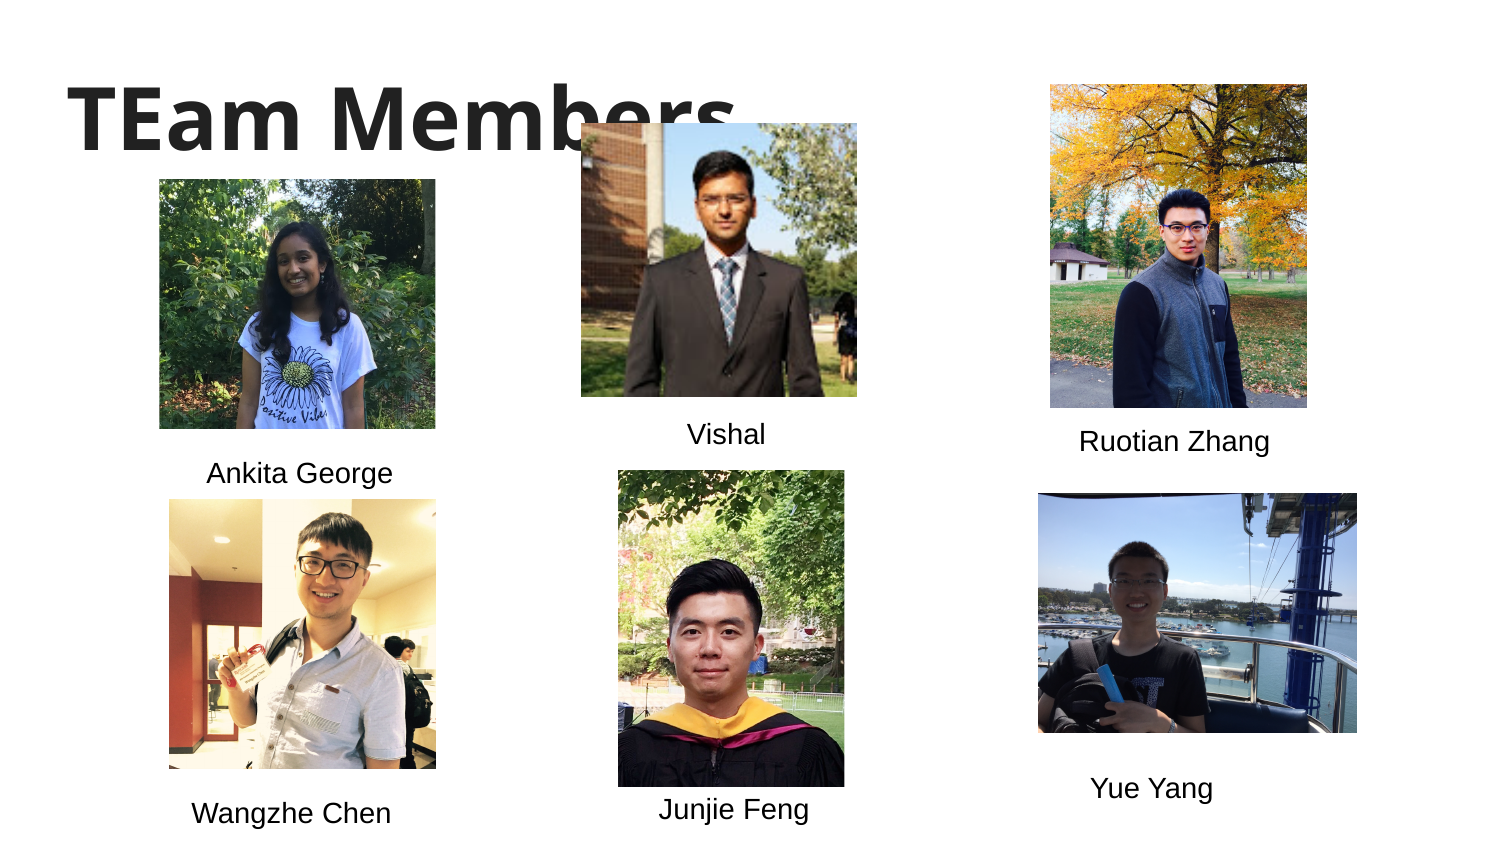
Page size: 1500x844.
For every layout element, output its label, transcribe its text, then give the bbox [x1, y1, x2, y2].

title TEam Members [51, 48, 1449, 180]
text_box Vishal [672, 407, 927, 458]
picture [1037, 493, 1357, 733]
picture [159, 179, 436, 430]
picture [581, 123, 857, 397]
text_box Ruotian Zhang [1063, 416, 1307, 492]
text_box Ankita George [191, 439, 453, 482]
text_box Yue Yang [1074, 754, 1331, 797]
text_box Wangzhe Chen [176, 779, 453, 819]
picture [168, 499, 436, 769]
picture [1050, 84, 1307, 408]
picture [601, 470, 845, 795]
text_box Junjie Feng [643, 775, 857, 818]
